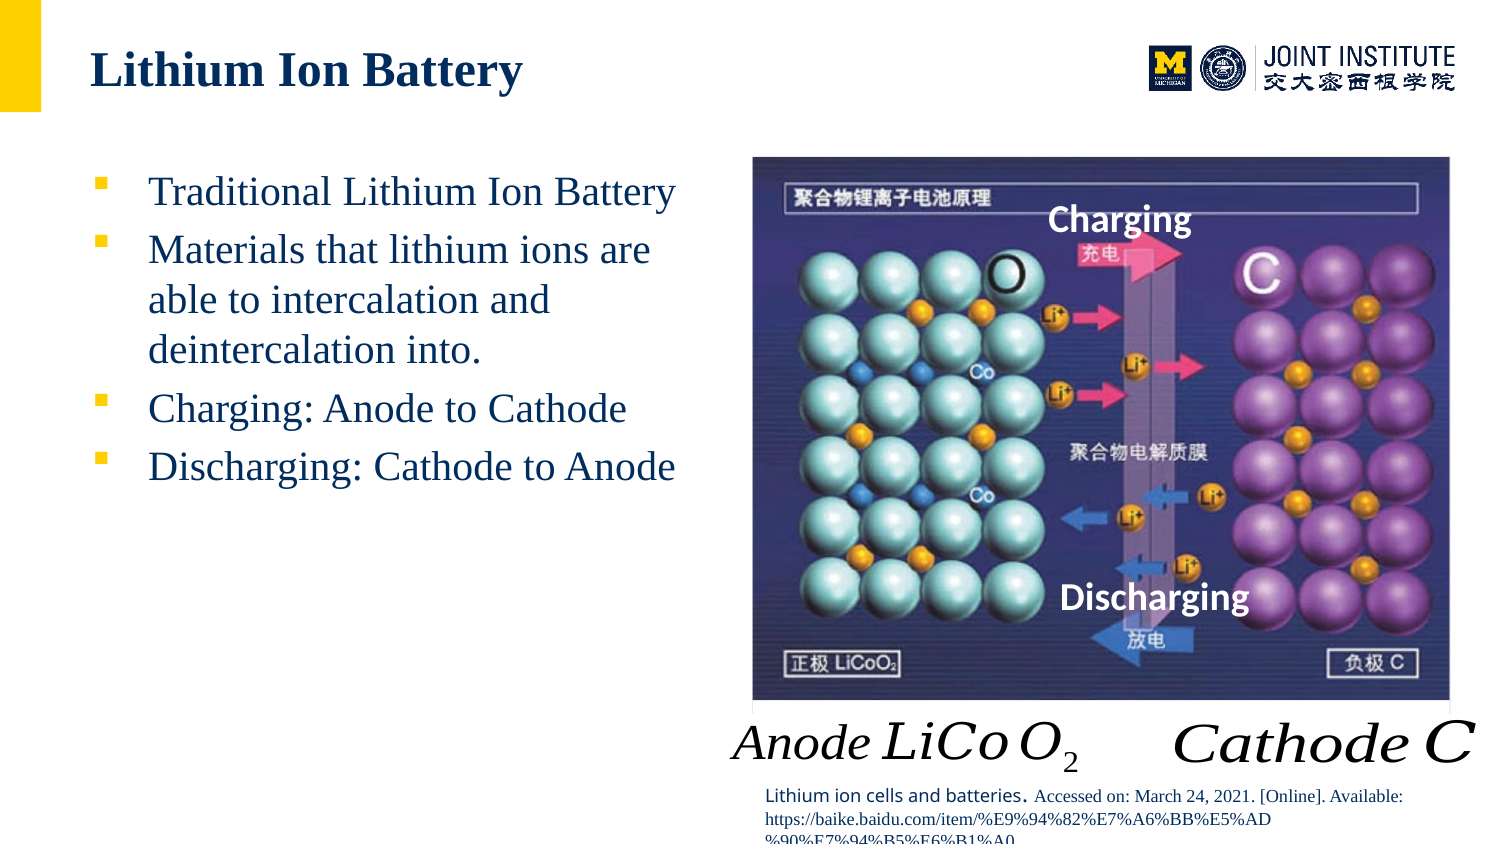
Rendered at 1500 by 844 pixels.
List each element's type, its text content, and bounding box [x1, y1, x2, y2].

title Lithium Ion Battery [75, 26, 1105, 107]
text_box Lithium ion cells and batteries. Accessed on: March 24, 2021. [Online]. Available: https://baike.baidu.com/item/%E9%94%82%E7%A6%BB%E5%AD%90%E7%94%B5%E6%B1%A0 [750, 772, 1447, 844]
picture [1139, 35, 1500, 98]
picture [725, 145, 1459, 714]
list Traditional Lithium Ion Battery Materials that lithium ions are able to intercalation and deintercalation into. Charging: Anode to Cathode Discharging: Cathode to Anode [76, 156, 705, 713]
